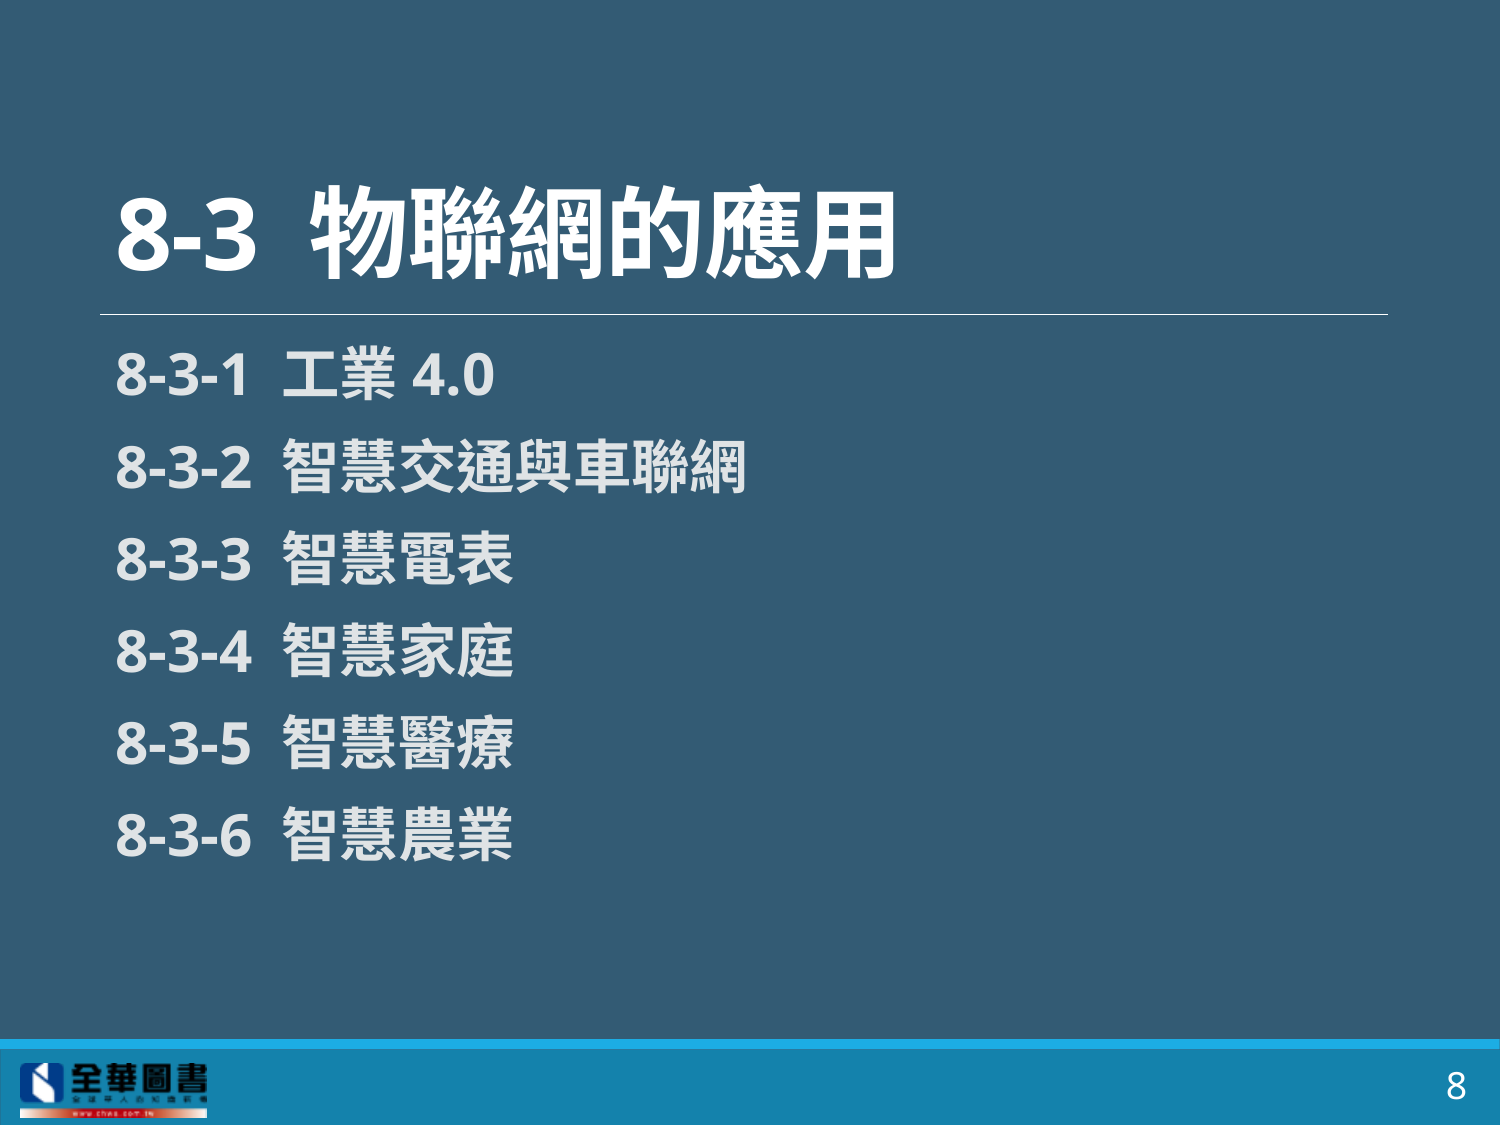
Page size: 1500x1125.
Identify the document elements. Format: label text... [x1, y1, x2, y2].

list 8-3-1 工業4.0 8-3-2 智慧交通與車聯網 8-3-3 智慧電表 8-3-4 智慧家庭 8-3-5 智慧醫療 8-3-6 智慧農業 [100, 338, 1338, 976]
picture [20, 1063, 207, 1118]
slide_number 8 [1320, 1057, 1483, 1118]
title 8-3 物聯網的應用 [100, 47, 1447, 299]
